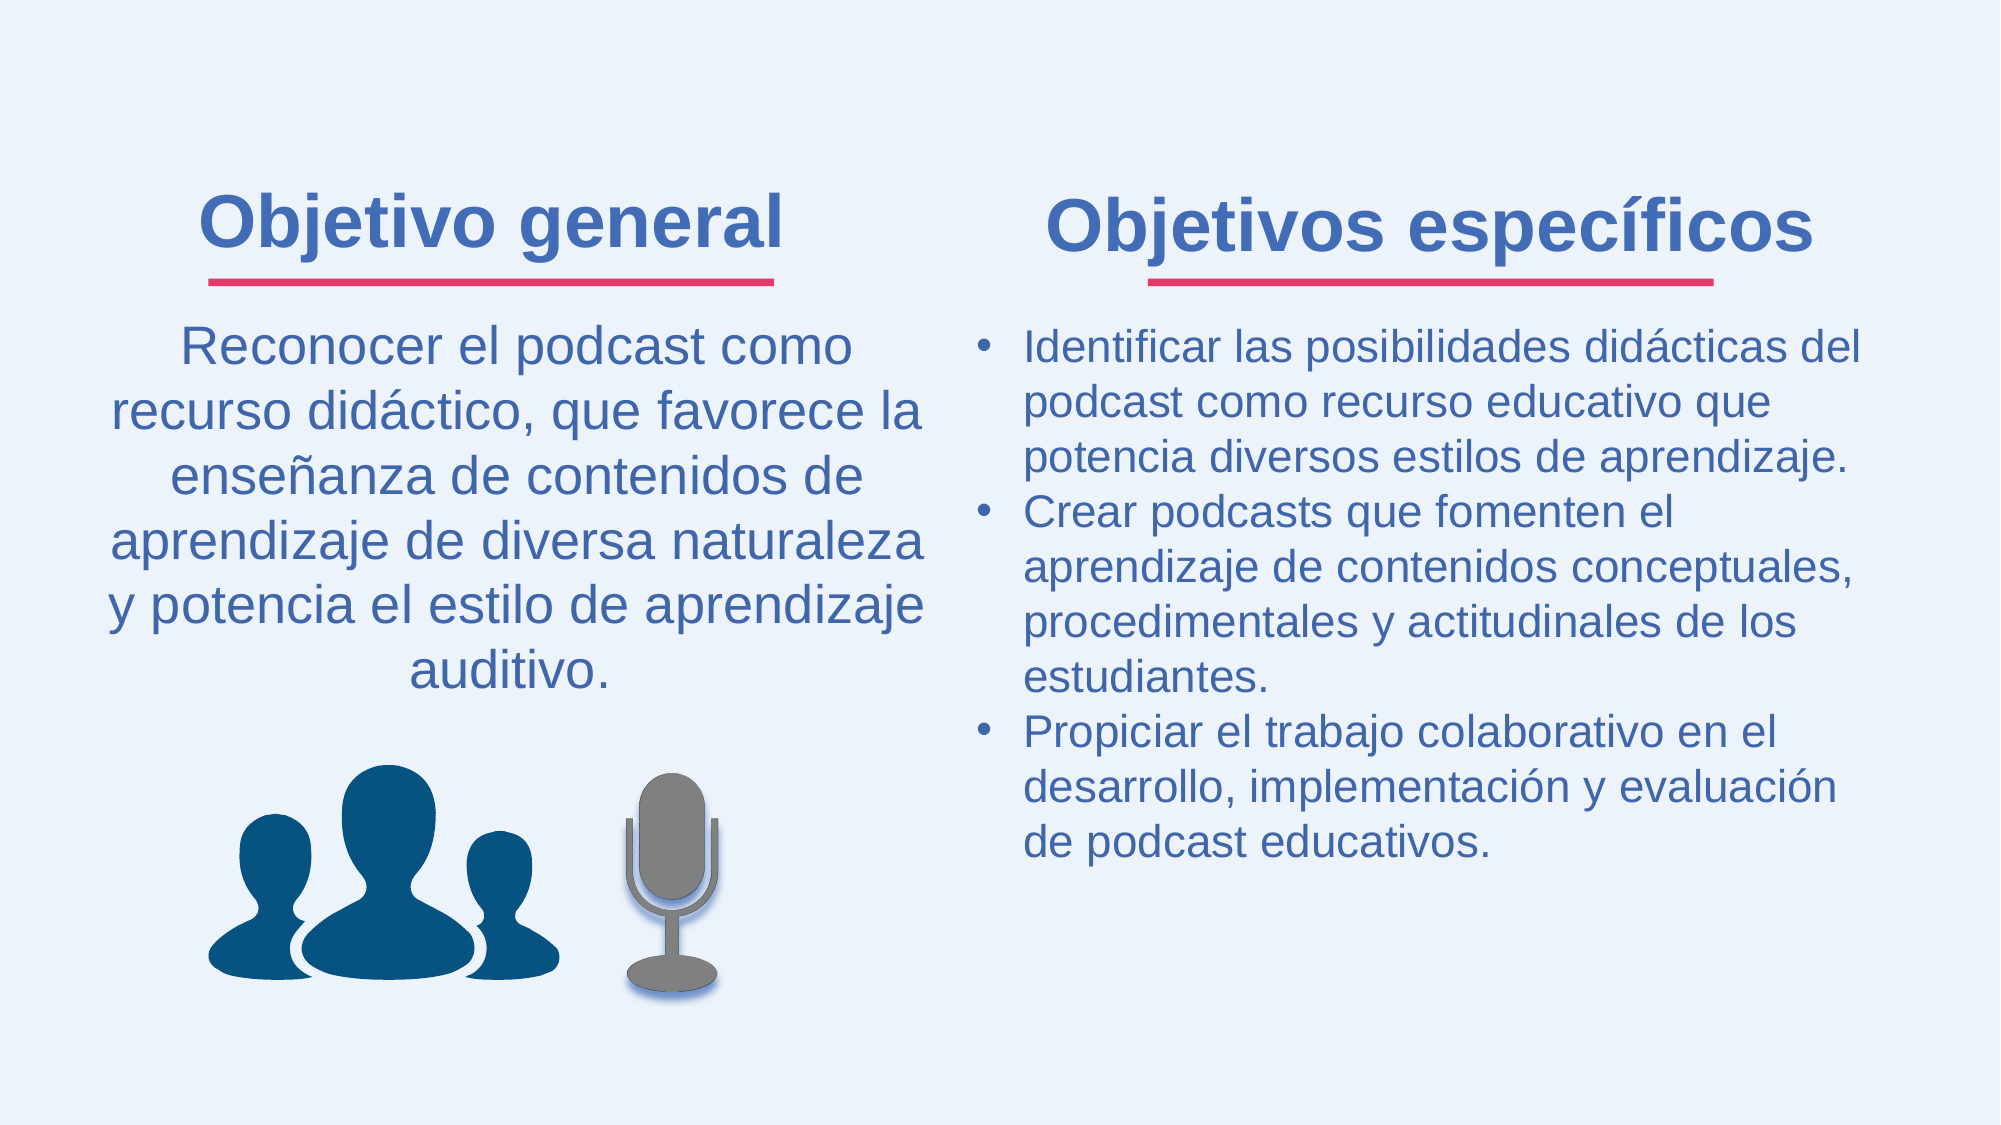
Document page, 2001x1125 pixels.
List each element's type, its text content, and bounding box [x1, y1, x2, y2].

text_box [207, 278, 775, 287]
picture [617, 773, 727, 992]
text_box [208, 813, 313, 980]
text_box Objetivo general [183, 164, 959, 270]
text_box [301, 765, 475, 980]
text_box [1147, 278, 1715, 287]
text_box Reconocer el podcast como recurso didáctico, que favorece la enseñanza de contenidos de aprendizaje de diversa naturaleza y potencia el estilo de aprendizaje auditivo. [76, 302, 959, 768]
text_box Objetivos específicos [1030, 168, 1873, 274]
text_box [465, 830, 560, 980]
text_box Identificar las posibilidades didácticas del podcast como recurso educativo que potencia diversos estilos de aprendizaje. Crear podcasts que fomenten el aprendizaje de contenidos conceptuales, procedimentales y actitudinales de los estudiantes. Propiciar el trabajo colaborativo en el desarrollo, implementación y evaluación de podcast educativos. [961, 264, 1901, 964]
